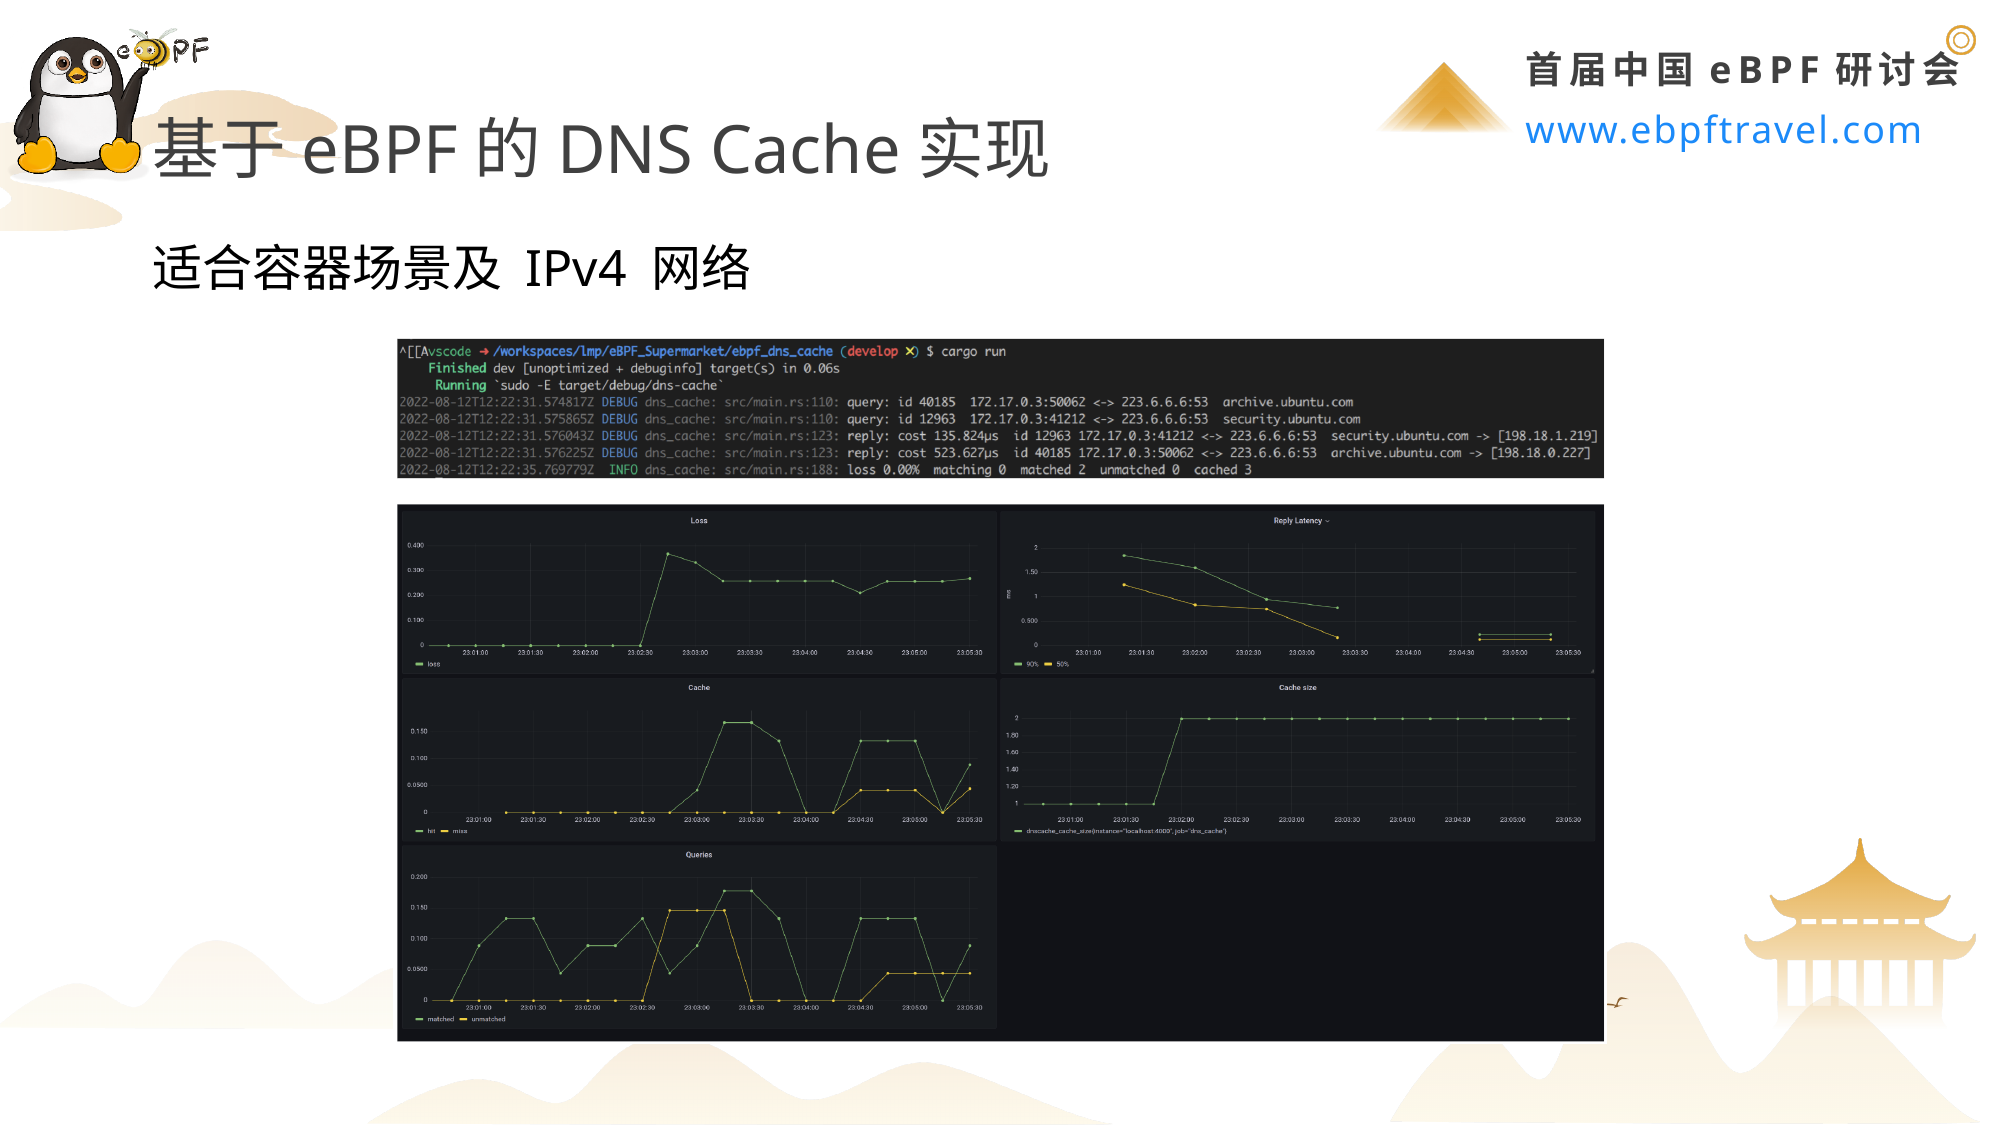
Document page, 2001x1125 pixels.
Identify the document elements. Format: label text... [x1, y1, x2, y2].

text_box 适合容器场景及 IPv4 网络 [137, 228, 924, 304]
picture [0, 0, 555, 268]
picture [1946, 25, 1976, 55]
text_box 基于eBPF的DNS Cache实现 [137, 43, 1863, 261]
picture [0, 336, 1980, 1125]
